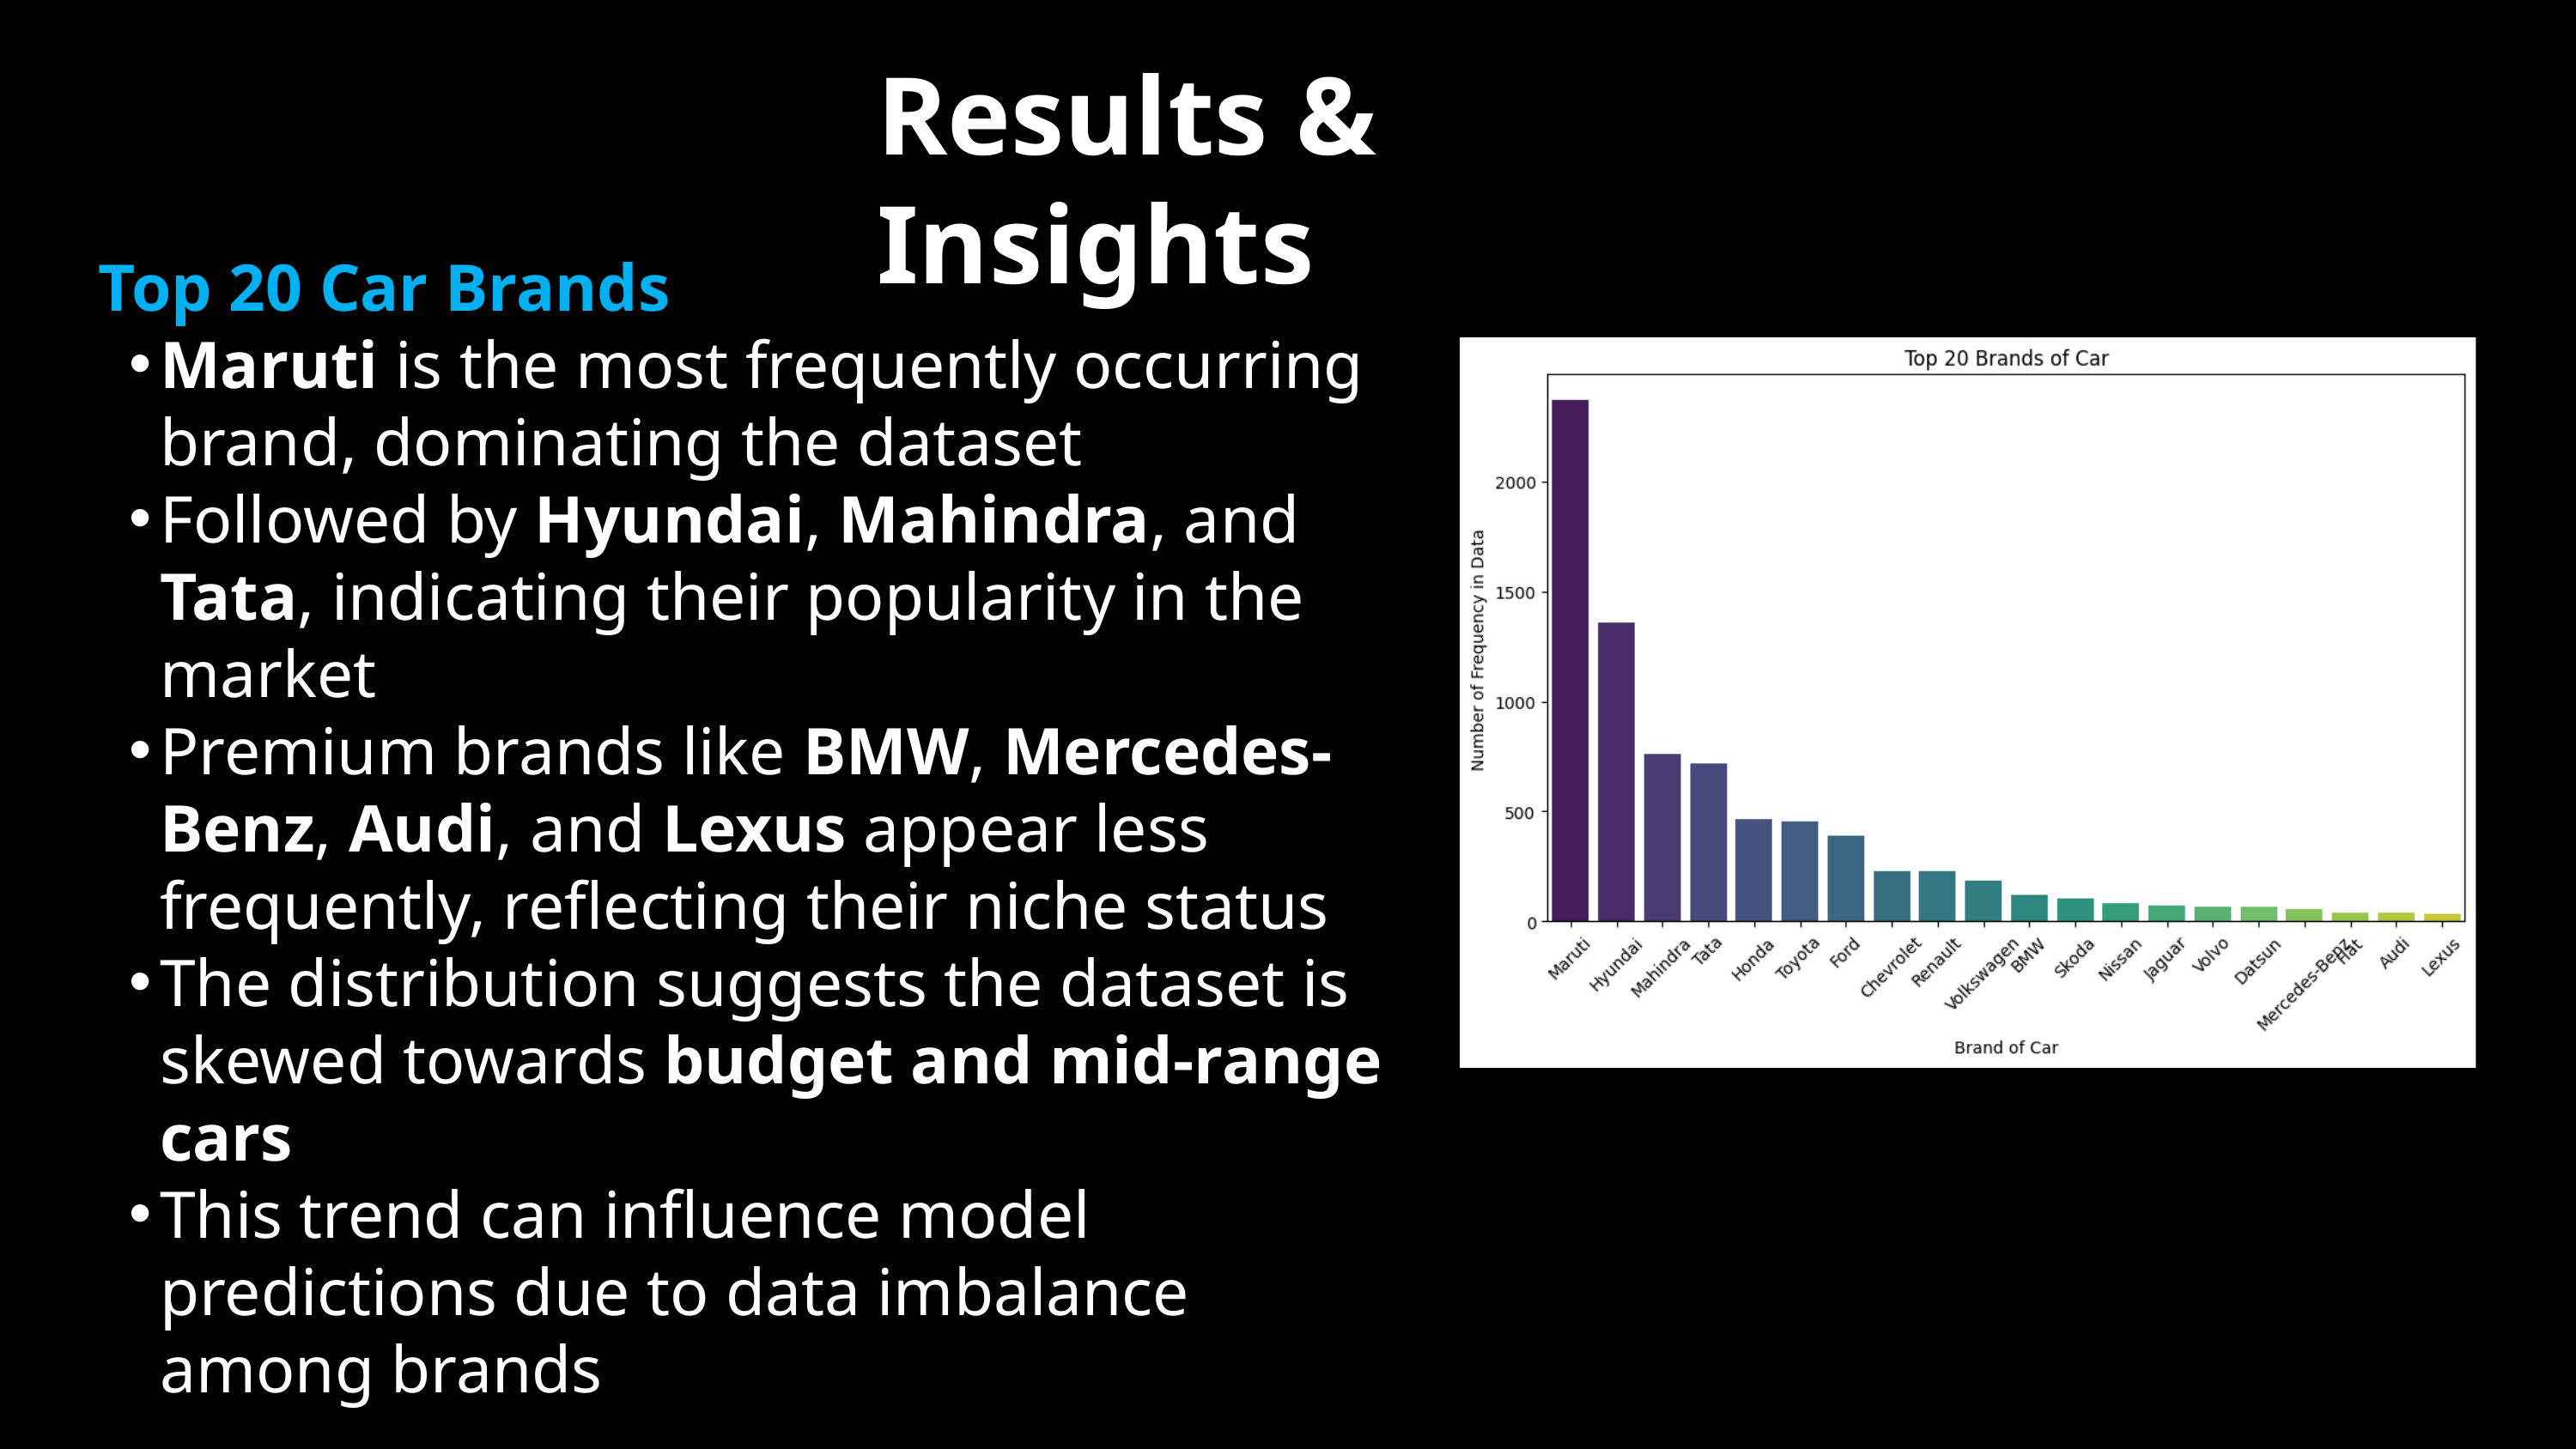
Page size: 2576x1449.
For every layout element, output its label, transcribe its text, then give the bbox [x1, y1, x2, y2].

text_box Results & Insights [877, 47, 1699, 306]
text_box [1459, 337, 2476, 1068]
text_box Top 20 Car Brands Maruti is the most frequently occurring brand, dominating the dataset Followed by Hyundai, Mahindra, and Tata, indicating their popularity in the market Premium brands like BMW, Mercedes-Benz, Audi, and Lexus appear less frequently, reflecting their niche status The distribution suggests the dataset is skewed towards budget and mid-range cars This trend can influence model predictions due to data imbalance among brands [98, 246, 1415, 1406]
